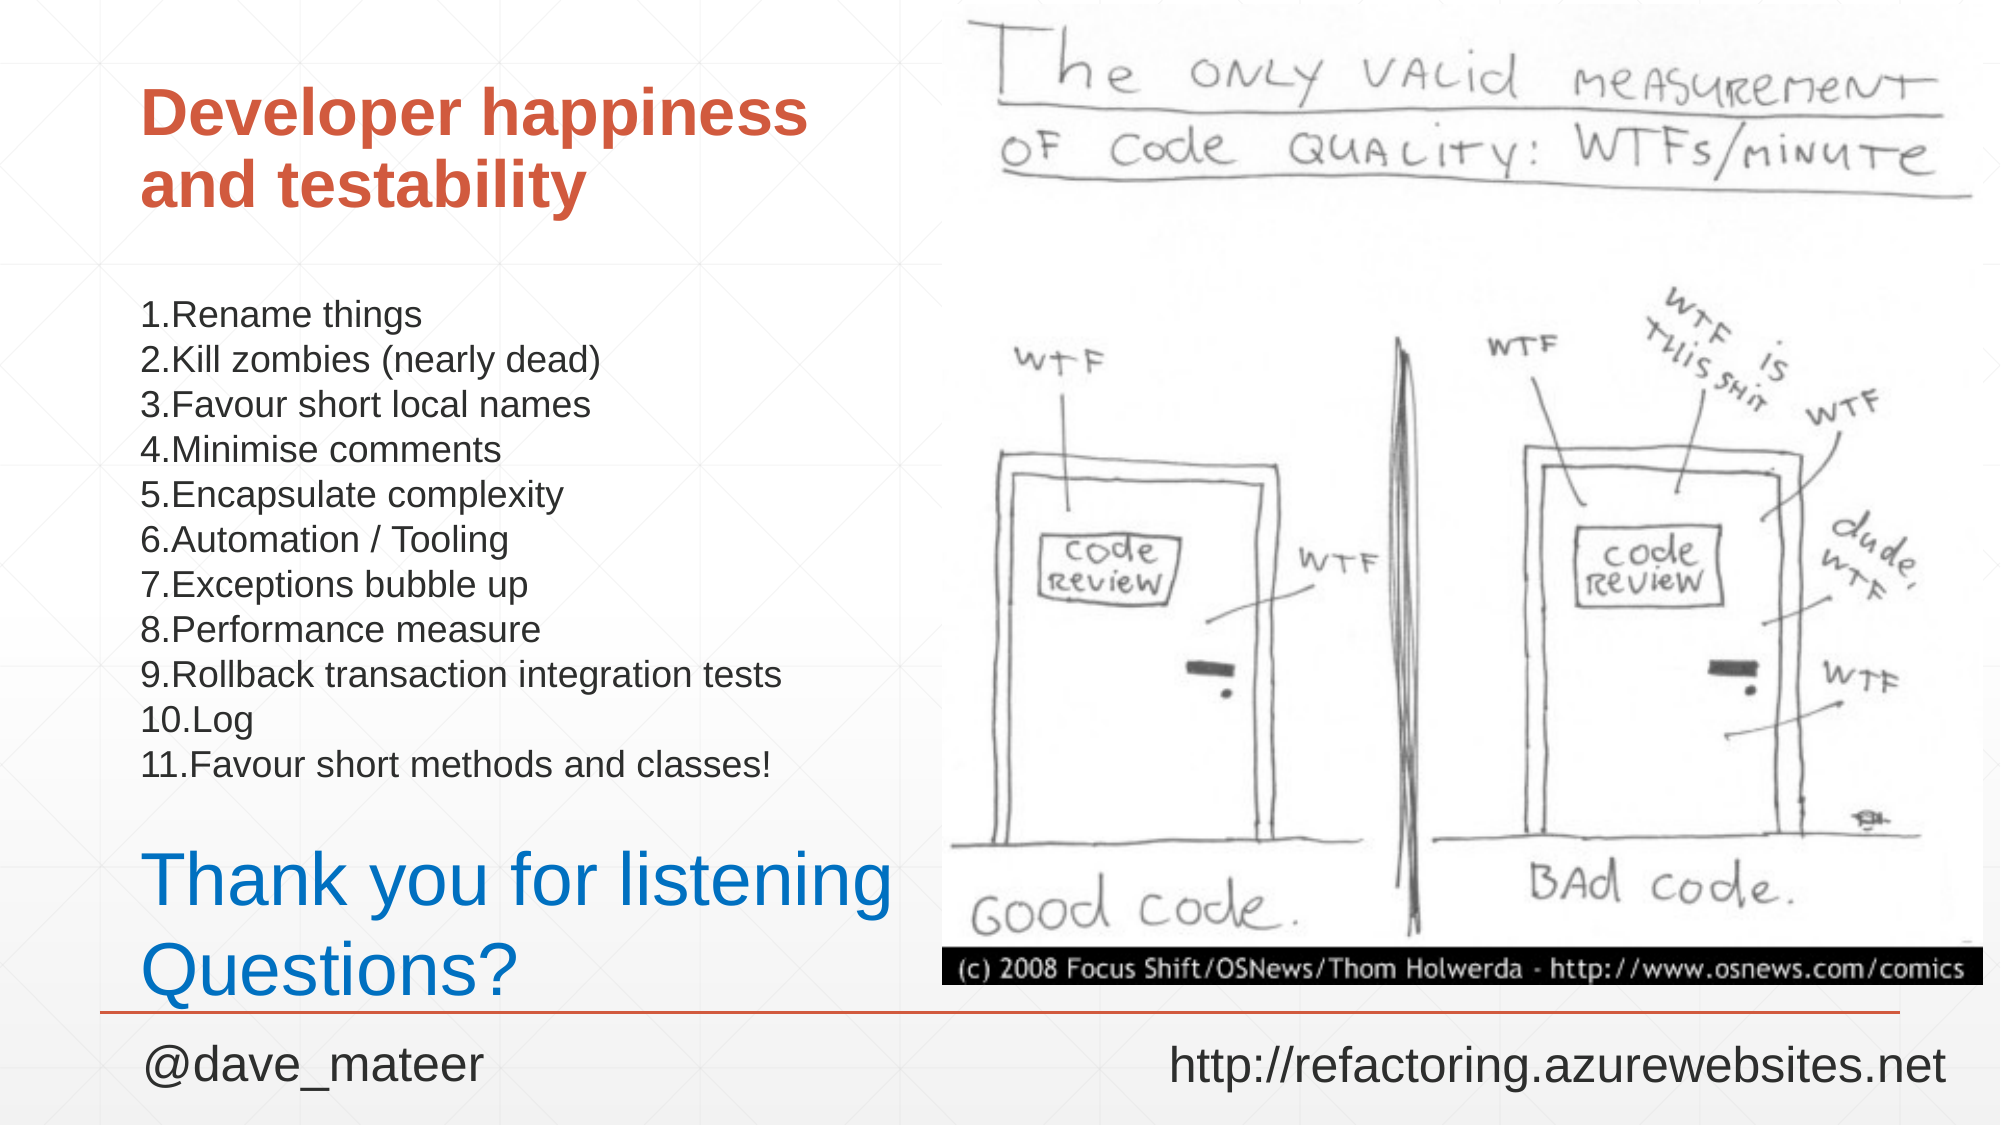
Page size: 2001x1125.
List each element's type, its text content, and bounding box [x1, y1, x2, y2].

text_box @dave_mateer [127, 1023, 500, 1099]
text_box http://refactoring.azurewebsites.net [1154, 1025, 1963, 1100]
picture [942, 4, 1983, 985]
text_box 1.Rename things 2.Kill zombies (nearly dead) 3.Favour short local names 4.Minimise comments 5.Encapsulate complexity 6.Automation / Tooling 7.Exceptions bubble up 8.Performance measure 9.Rollback transaction integration tests 10.Log 11.Favour short methods and classes! Thank you for listening Questions? [125, 282, 921, 1018]
title Developer happiness and testability [125, 41, 942, 230]
